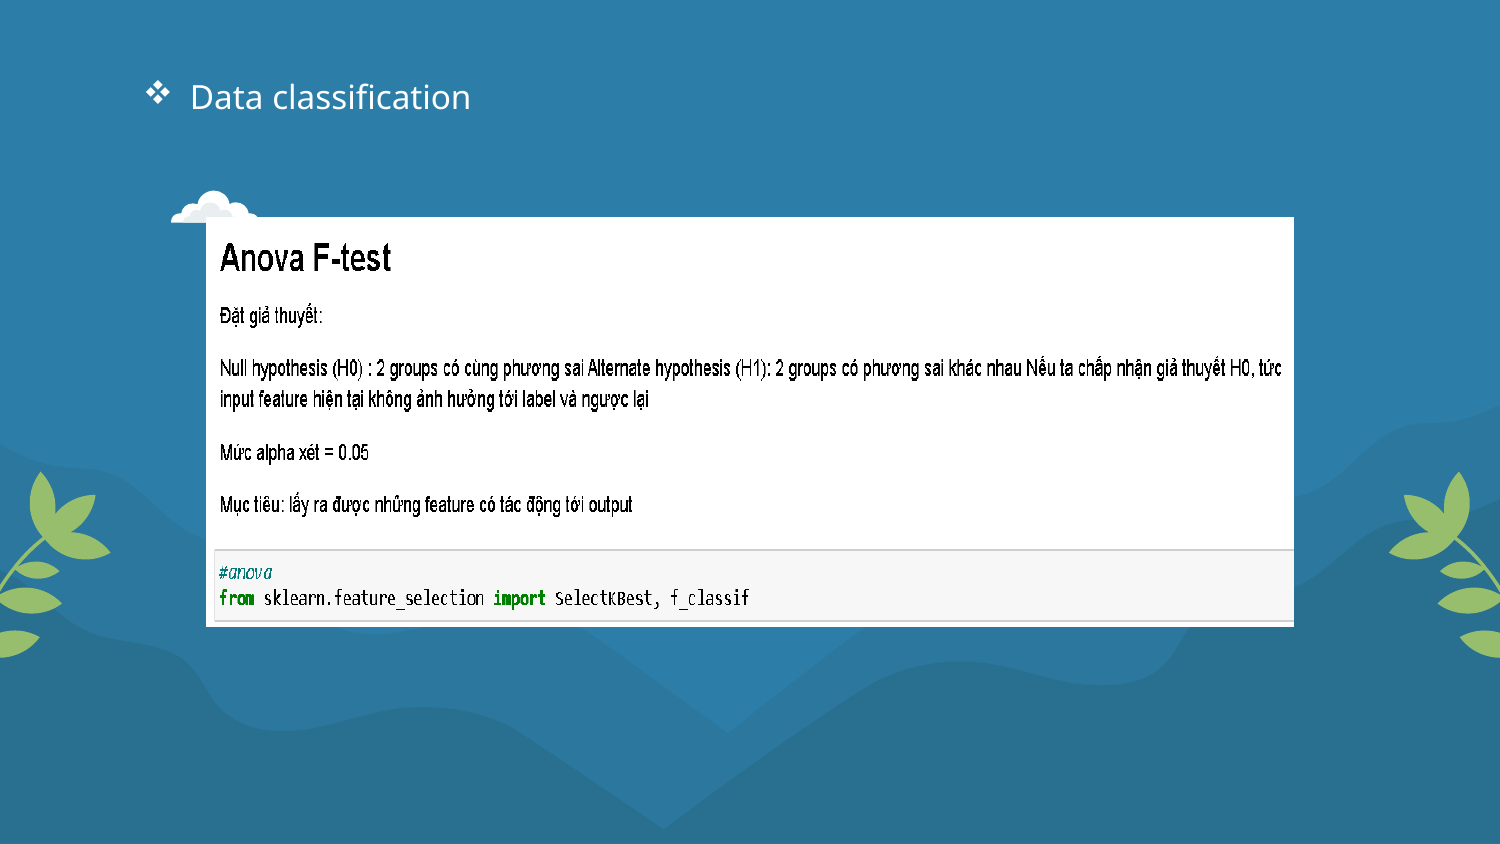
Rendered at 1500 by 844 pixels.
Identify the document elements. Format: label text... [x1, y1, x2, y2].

text_box Data classification [128, 90, 615, 183]
picture [205, 216, 1295, 627]
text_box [170, 190, 260, 223]
